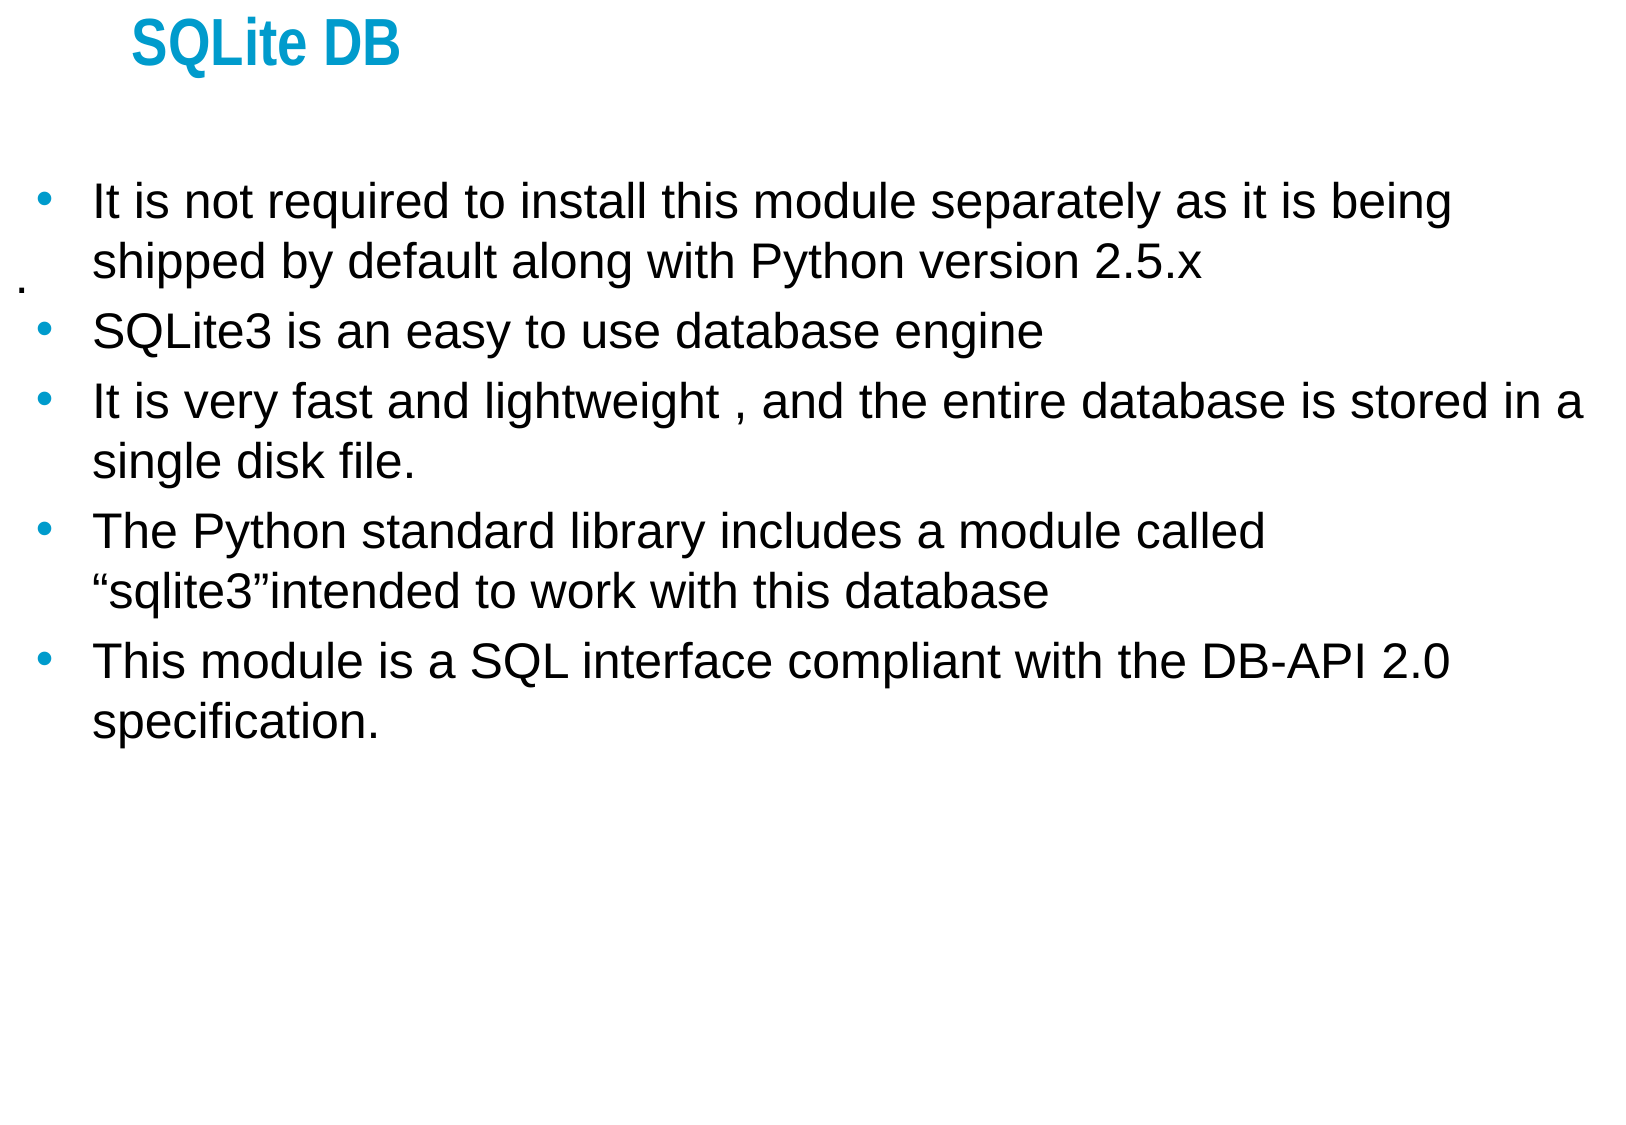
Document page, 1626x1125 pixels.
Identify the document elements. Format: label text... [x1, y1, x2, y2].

text_box It is not required to install this module separately as it is being shipped by default along with Python version 2.5.x SQLite3 is an easy to use database engine It is very fast and lightweight , and the entire database is stored in a single disk file. The Python standard library includes a module called “sqlite3”intended to work with this database This module is a SQL interface compliant with the DB-API 2.0 specification. [21, 160, 1625, 974]
title SQLite DB [0, 0, 1625, 195]
list . [0, 236, 1625, 1004]
